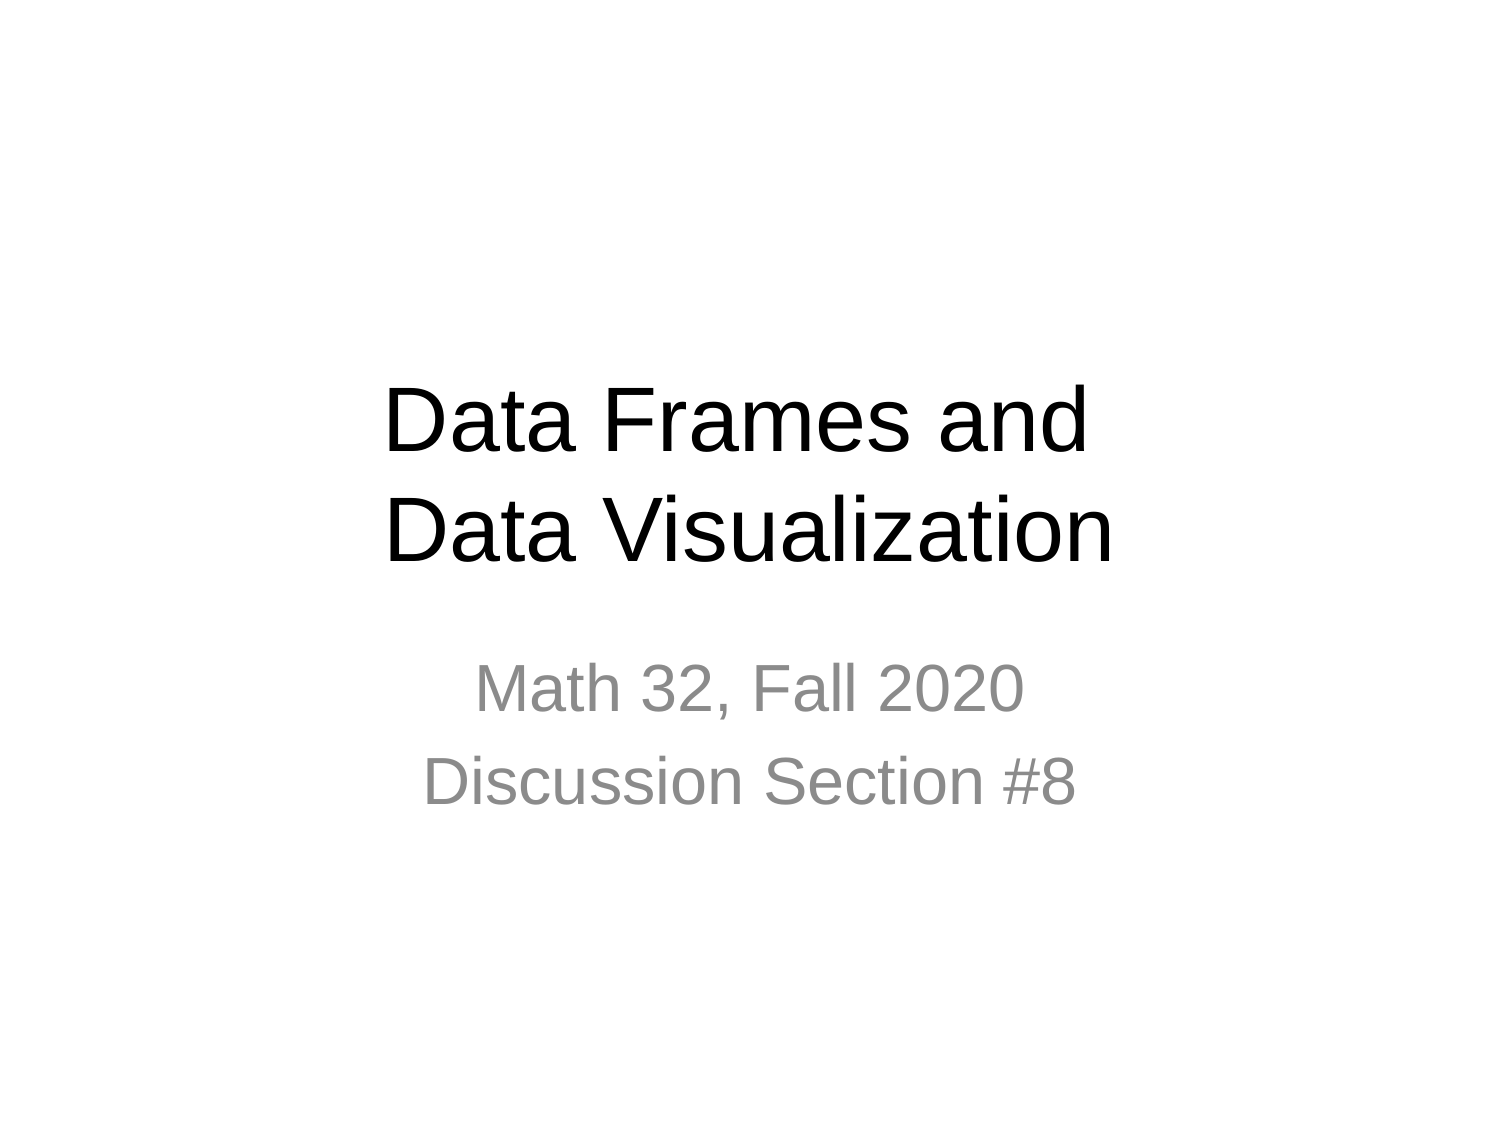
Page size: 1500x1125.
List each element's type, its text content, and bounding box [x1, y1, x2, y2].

title Data Frames and Data Visualization [112, 349, 1388, 591]
subtitle Math 32, Fall 2020 Discussion Section #8 [225, 637, 1275, 925]
